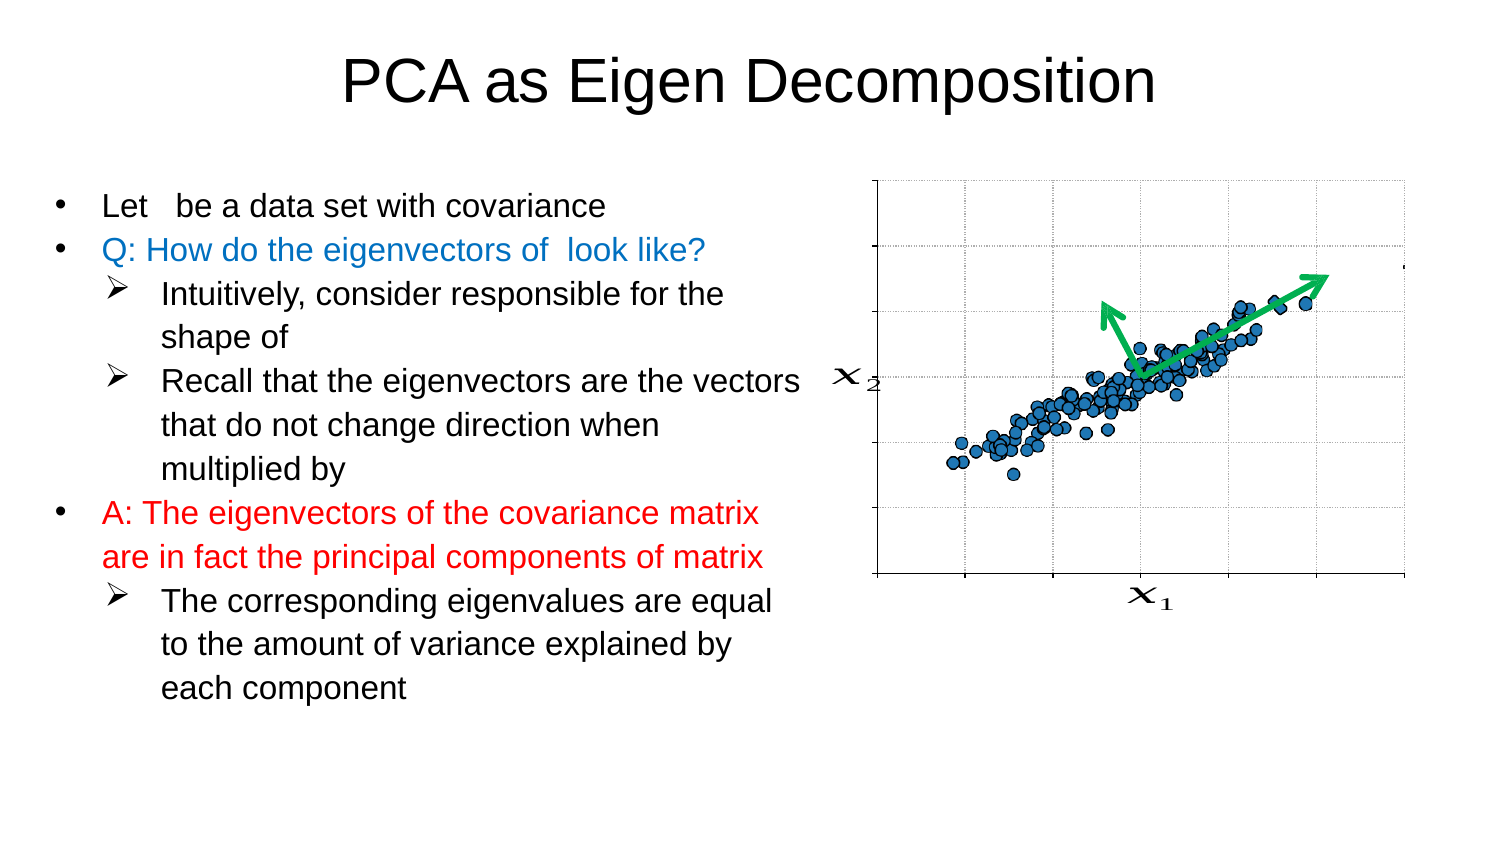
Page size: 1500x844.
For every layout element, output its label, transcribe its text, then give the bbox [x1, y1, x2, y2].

text_box [946, 300, 1263, 481]
text_box [1142, 274, 1330, 380]
text_box [1268, 295, 1279, 304]
text_box [1298, 296, 1313, 311]
text_box [1274, 304, 1287, 315]
text_box PCA as Eigen Decomposition [24, 21, 1475, 135]
text_box [1100, 300, 1145, 379]
